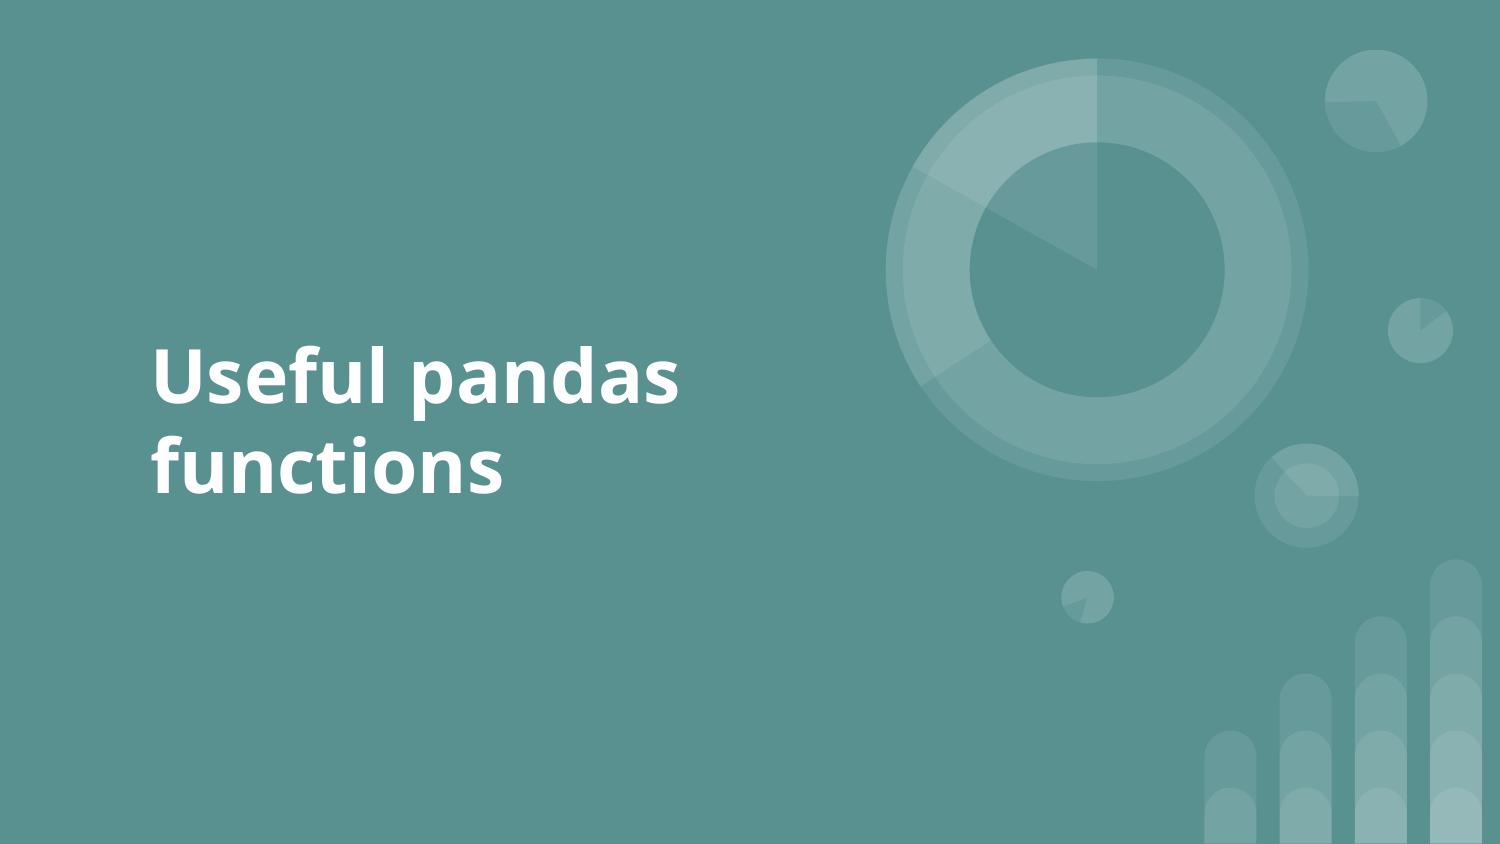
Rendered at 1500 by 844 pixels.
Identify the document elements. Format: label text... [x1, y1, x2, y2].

title Useful pandas functions [135, 264, 834, 572]
